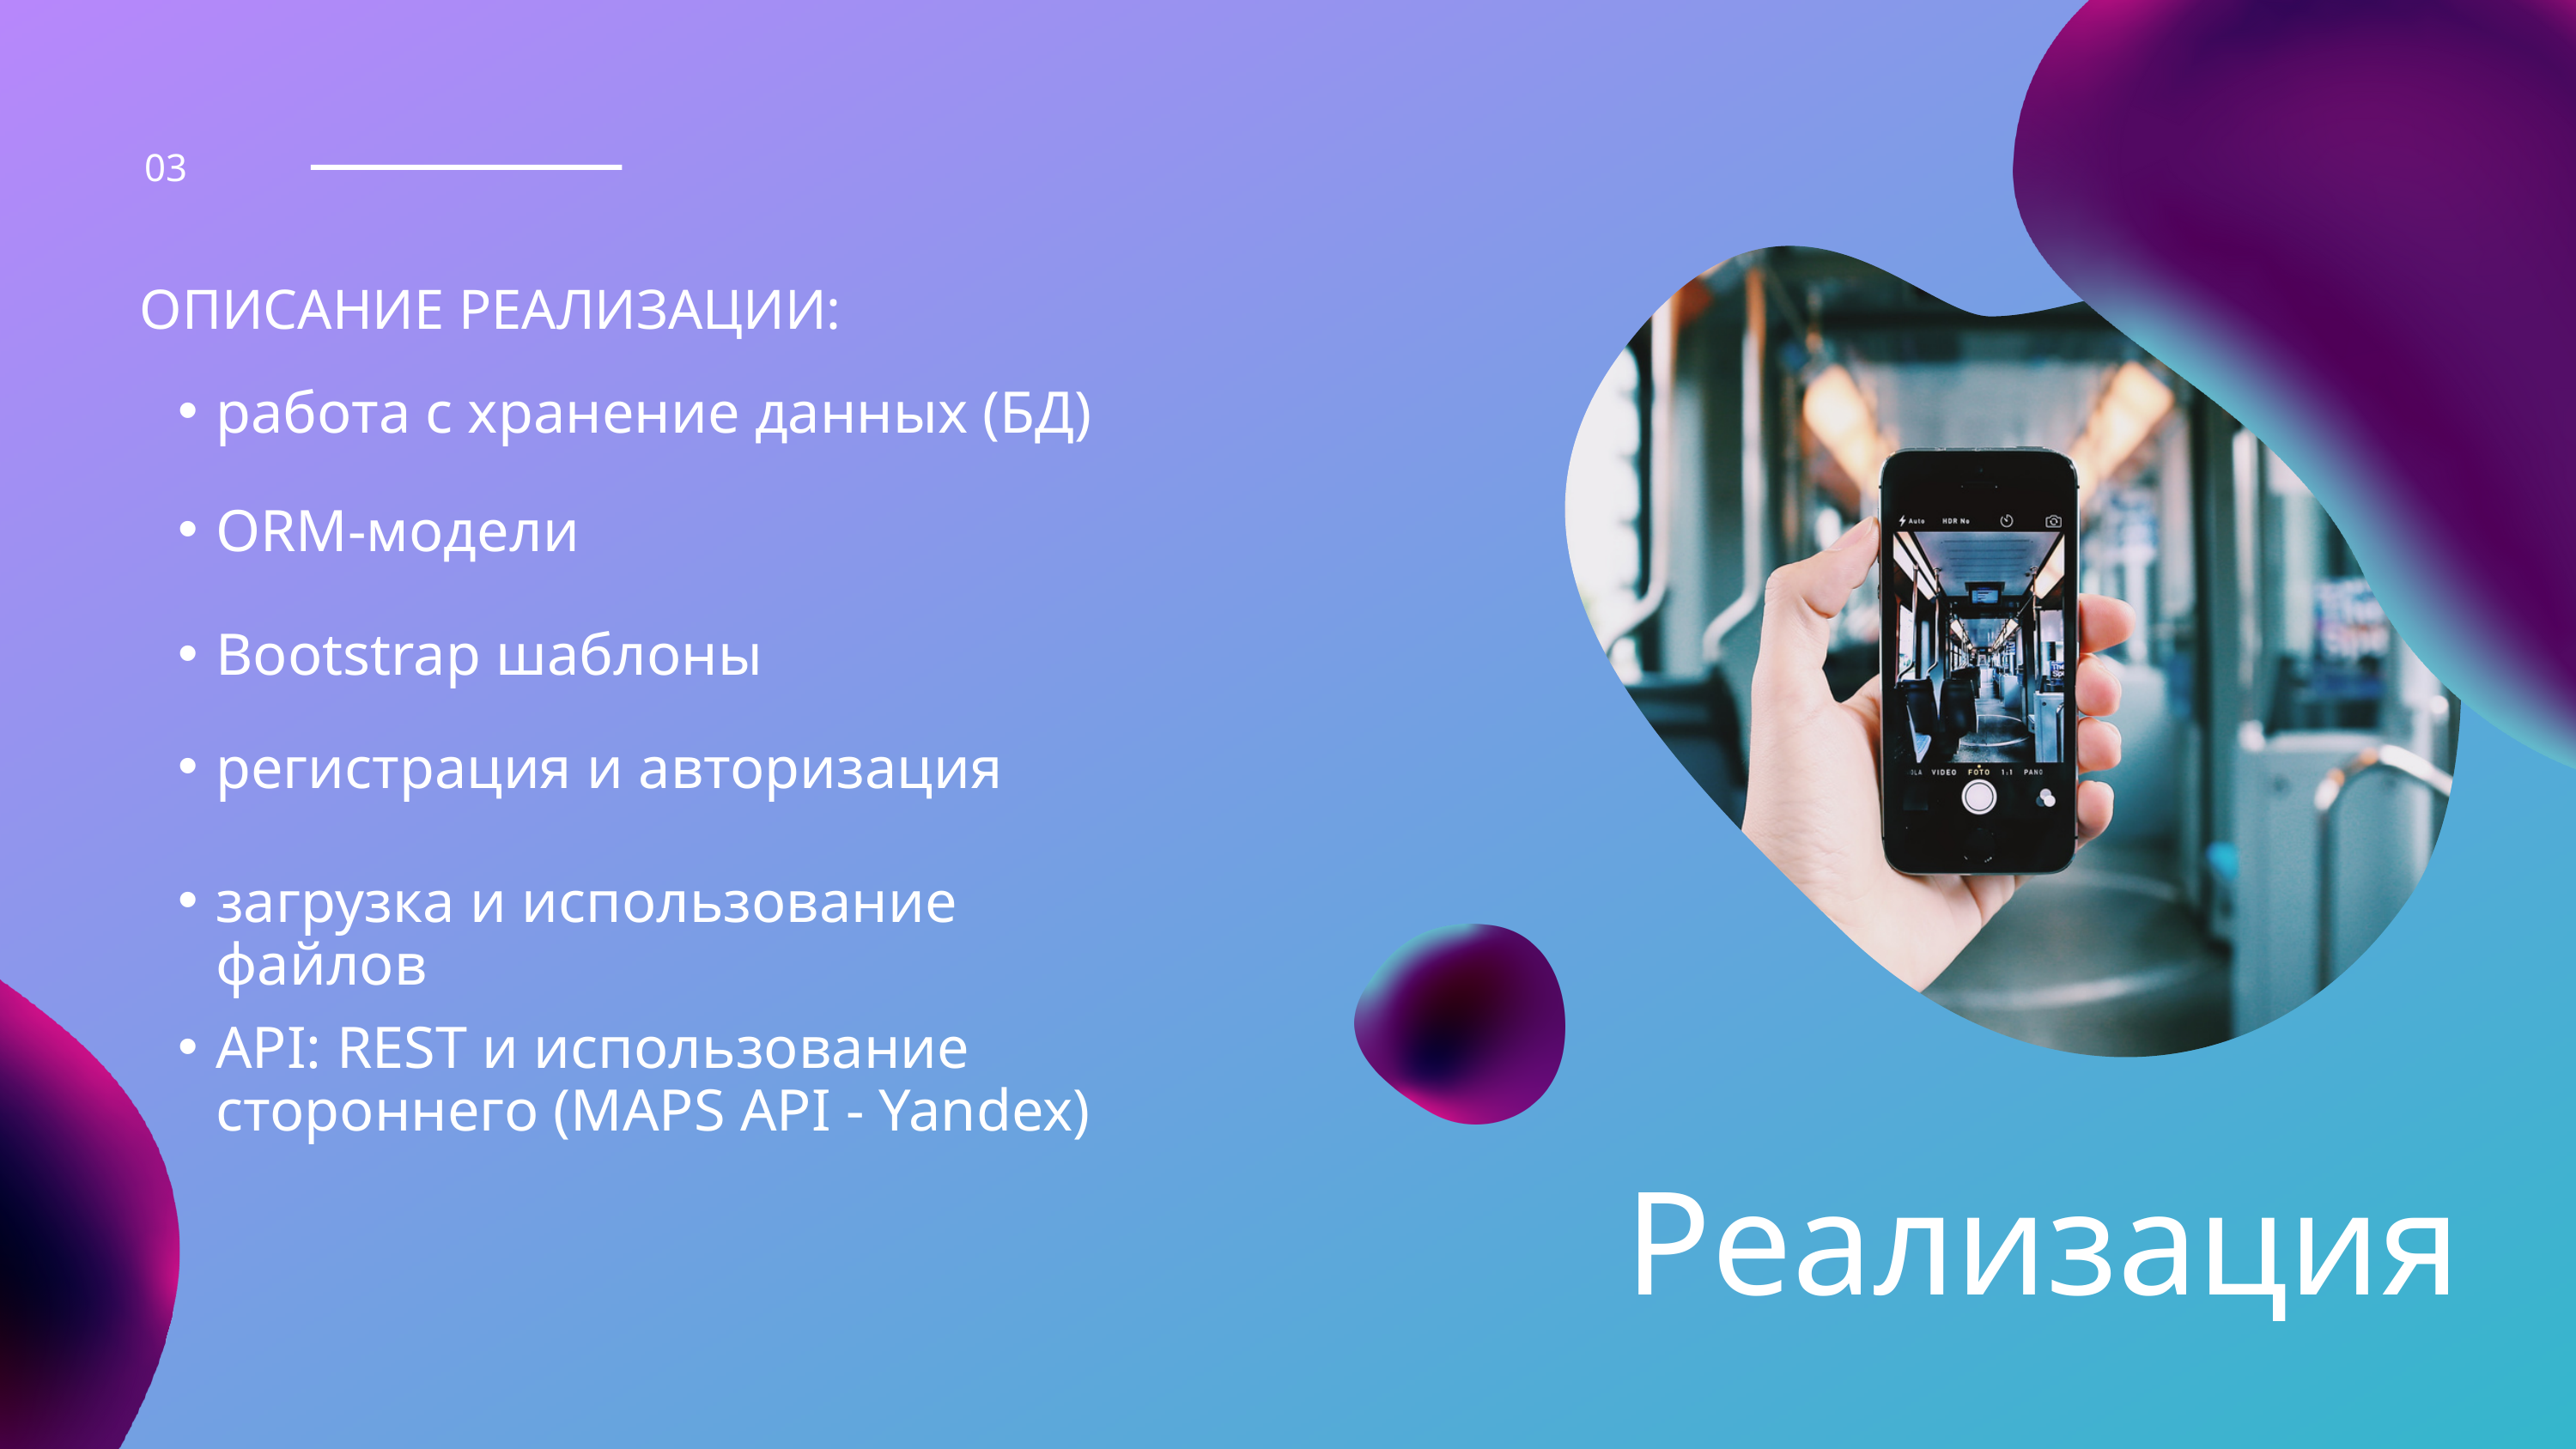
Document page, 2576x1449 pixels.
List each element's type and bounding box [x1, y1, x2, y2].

text_box [139, 270, 1105, 507]
picture [0, 0, 2576, 1449]
text_box [144, 144, 623, 191]
text_box [1564, 246, 2462, 1058]
